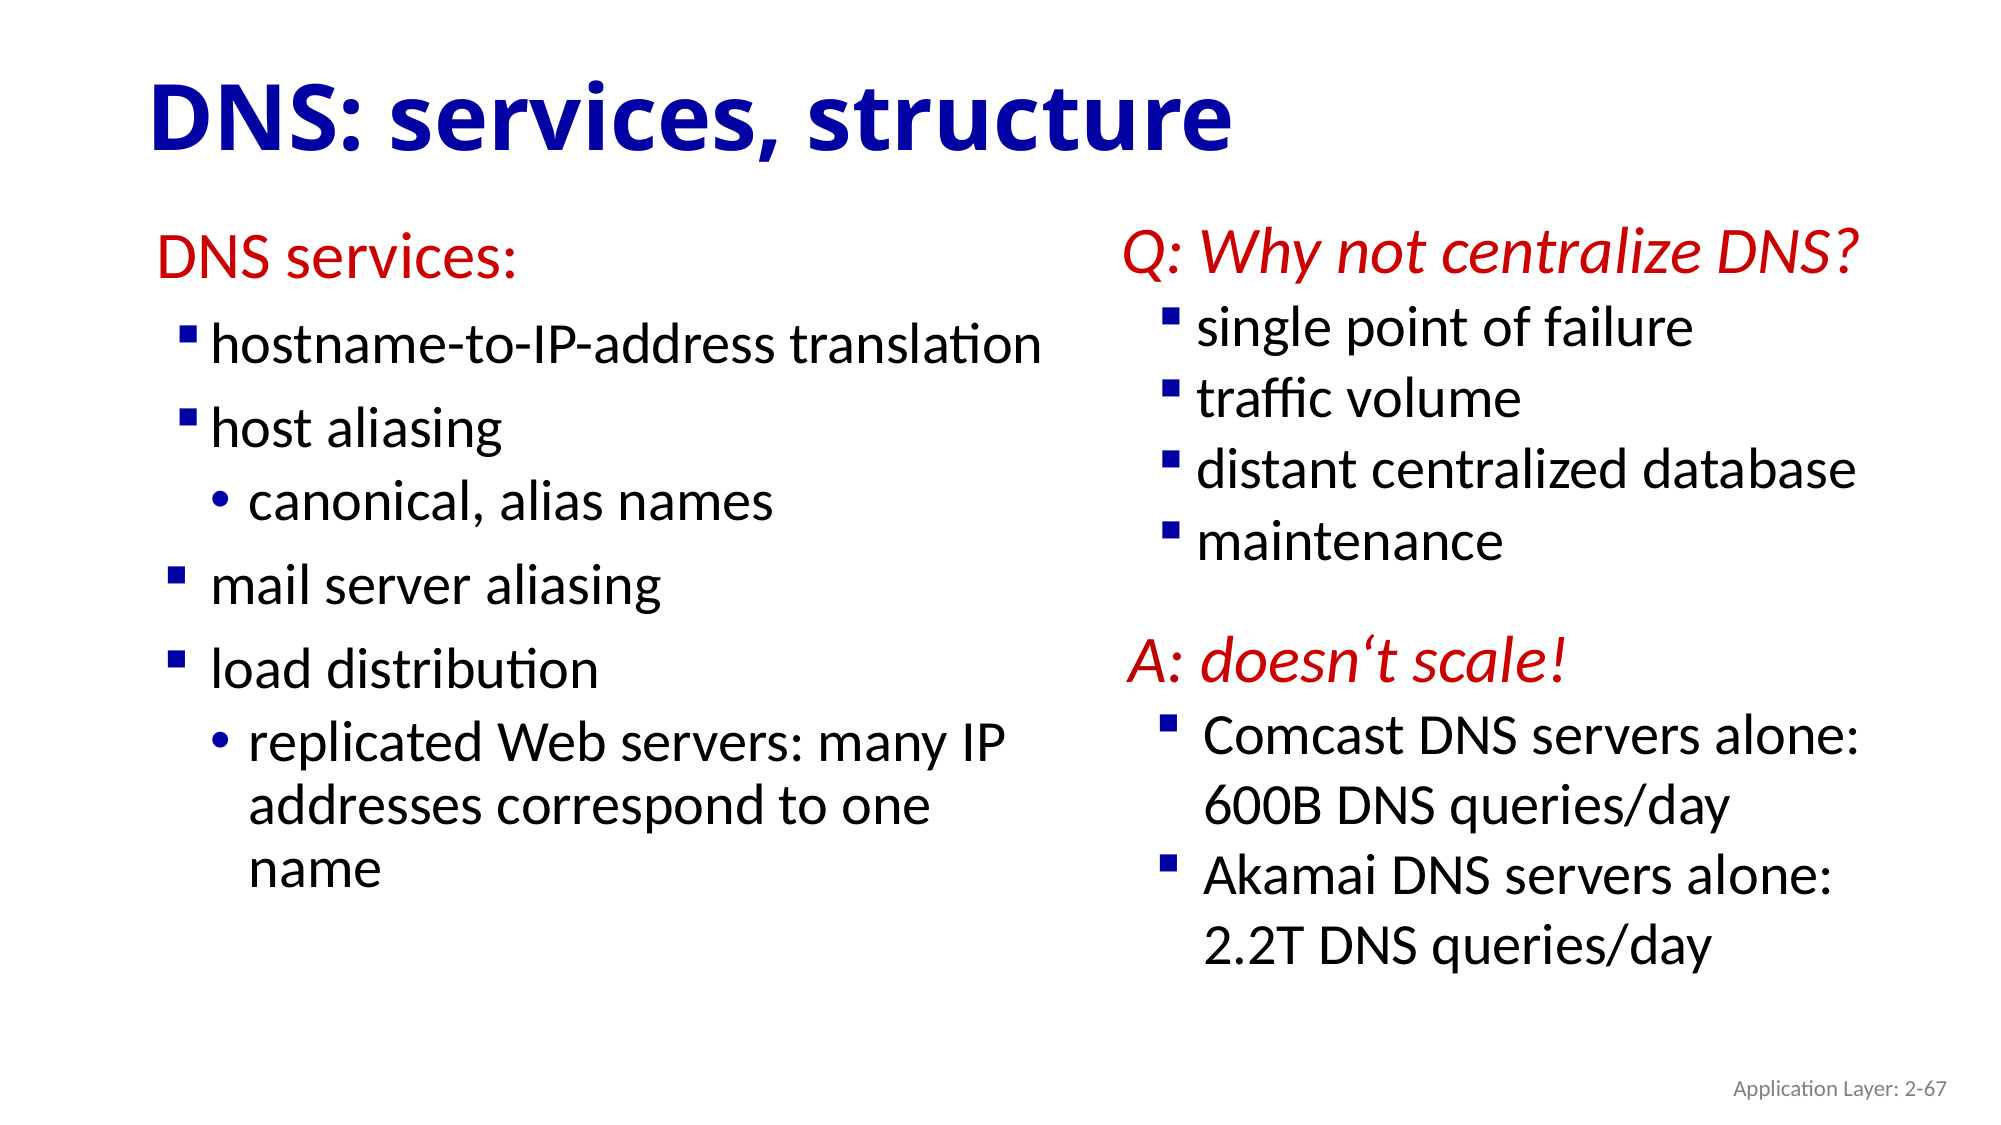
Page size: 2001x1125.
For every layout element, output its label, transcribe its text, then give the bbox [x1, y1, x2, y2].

text_box Q: Why not centralize DNS? single point of failure traffic volume distant centralized database maintenance [1085, 208, 1903, 580]
title DNS: services, structure [131, 47, 1856, 195]
text_box A: doesn‘t scale! Comcast DNS servers alone: 600B DNS queries/day Akamai DNS servers alone: 2.2T DNS queries/day [1111, 608, 1925, 984]
text_box DNS services: hostname-to-IP-address translation host aliasing canonical, alias names mail server aliasing load distribution replicated Web servers: many IP addresses correspond to one name [120, 213, 1073, 976]
slide_number Application Layer: 2- [1512, 1056, 1963, 1117]
